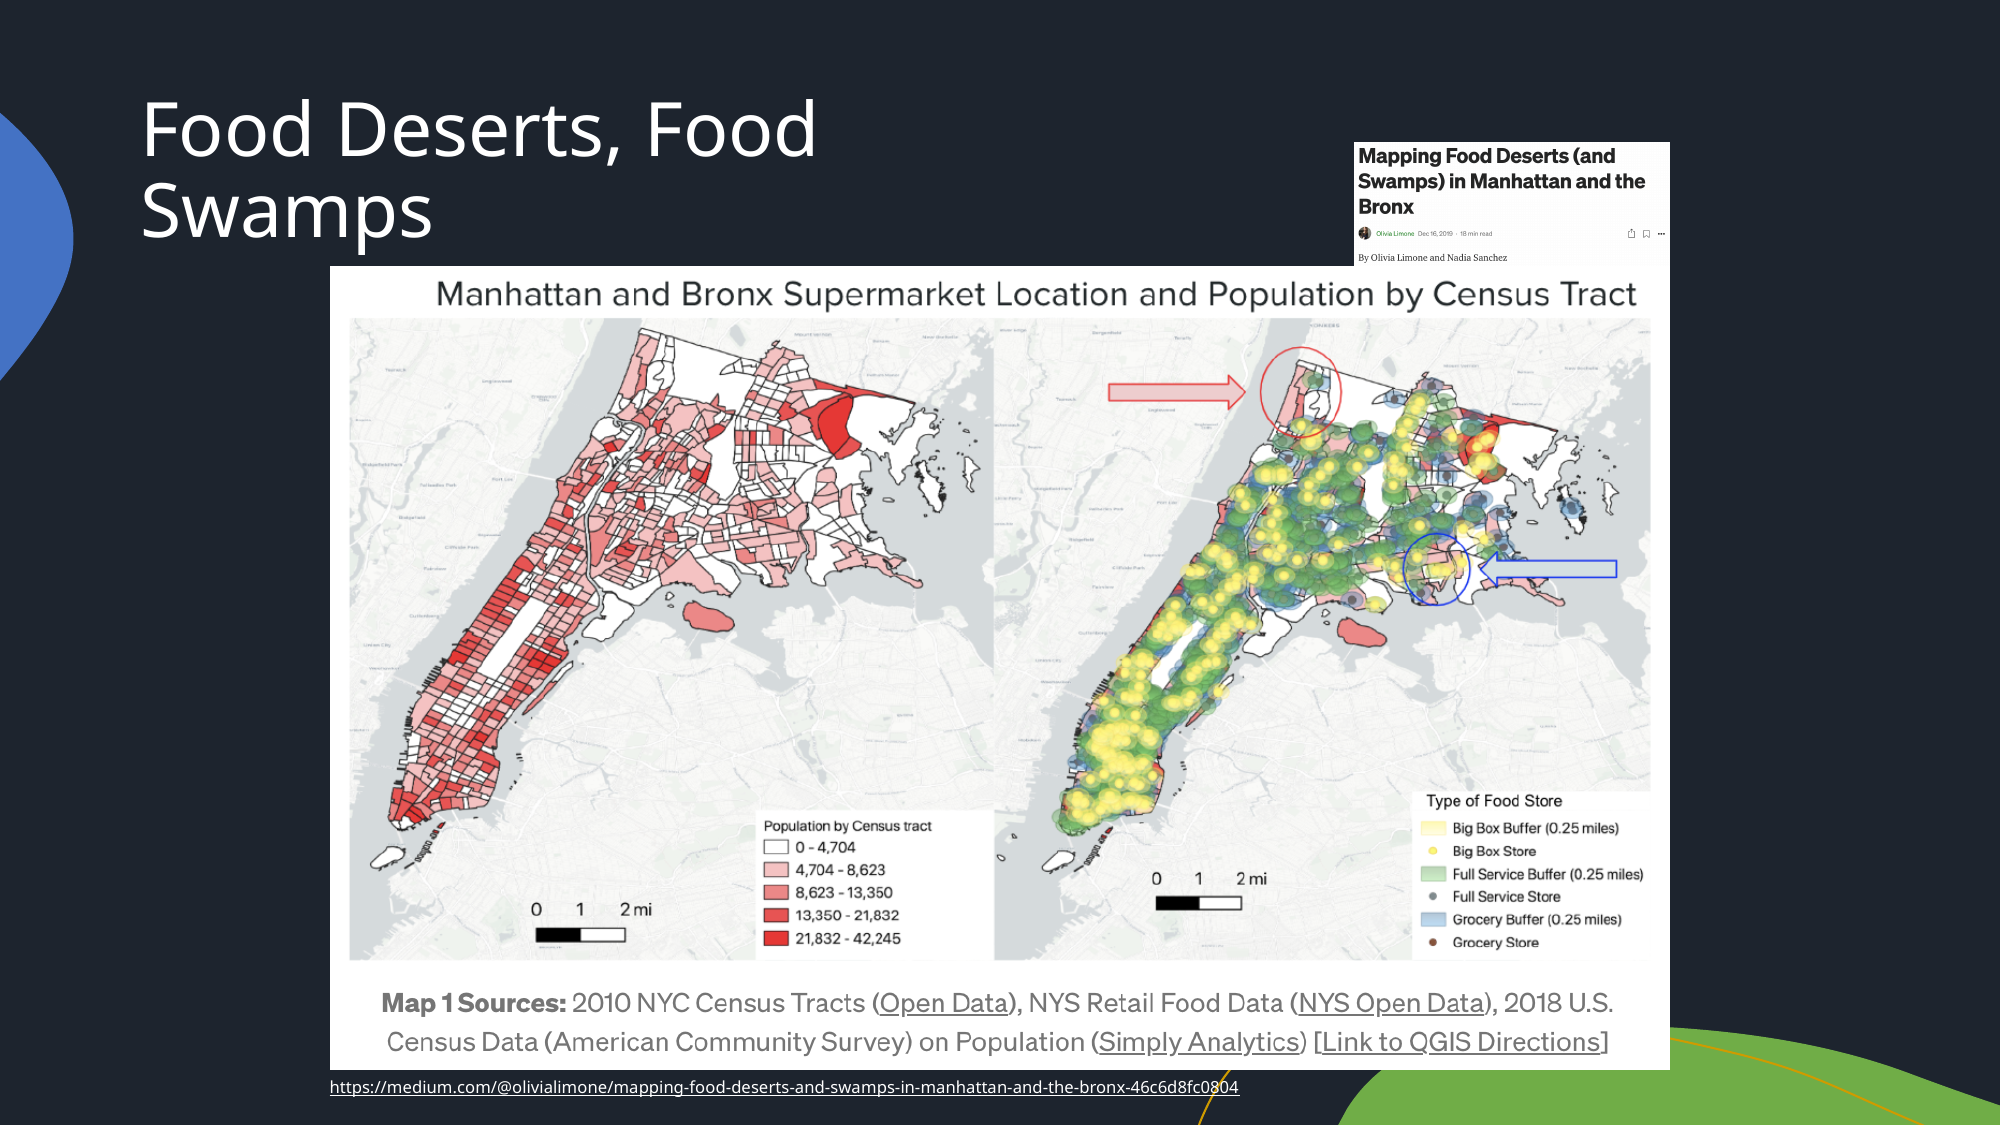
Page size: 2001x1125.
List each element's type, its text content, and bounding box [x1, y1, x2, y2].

text_box https://medium.com/@olivialimone/mapping-food-deserts-and-swamps-in-manhattan-and-the-bronx-46c6d8fc0804 [314, 1069, 1295, 1125]
title Food Deserts, Food Swamps [125, 47, 1106, 298]
picture [330, 142, 1670, 1070]
